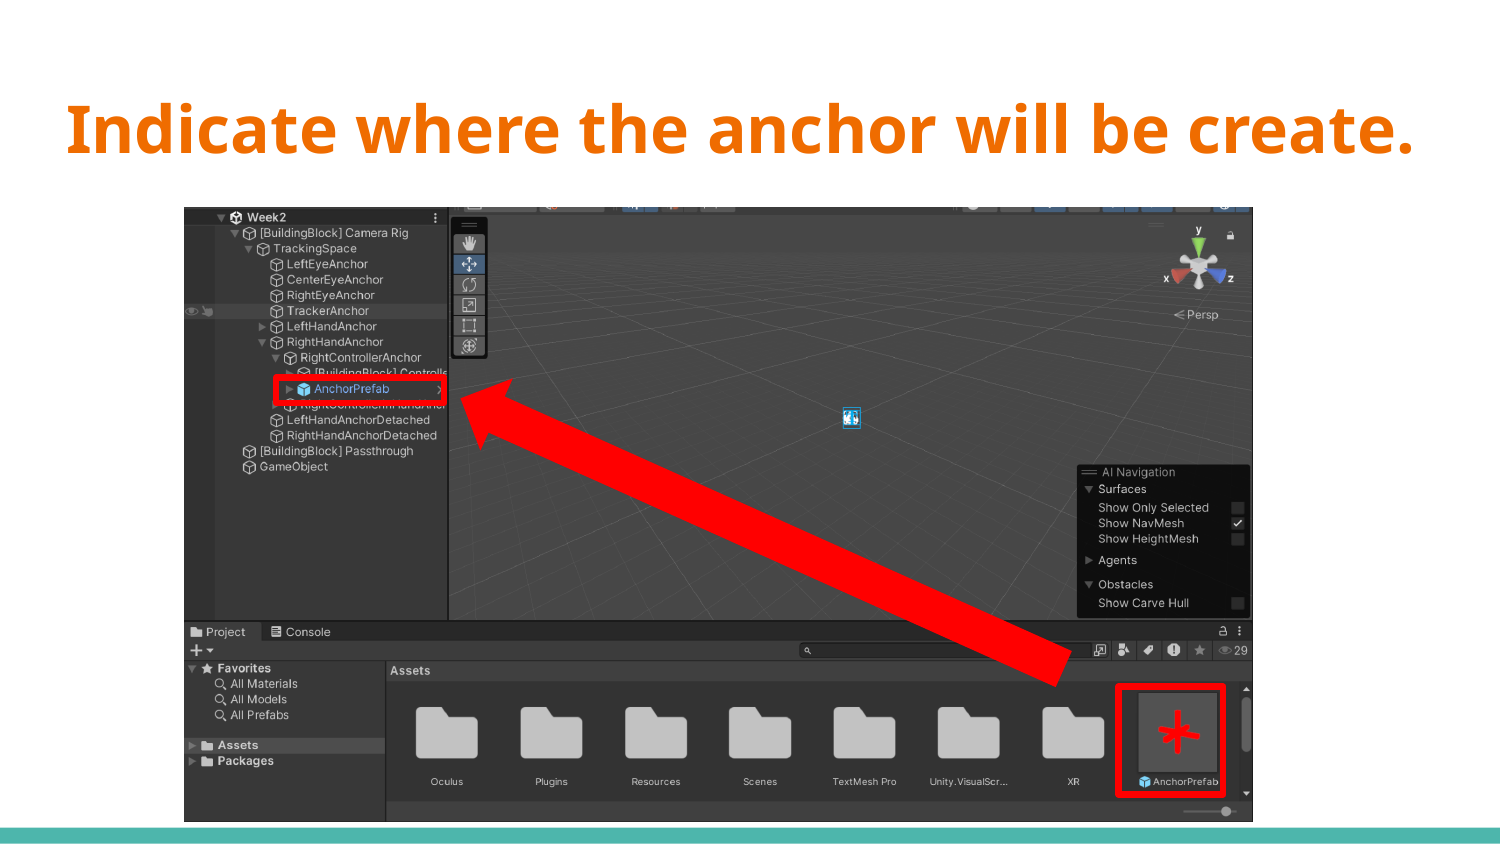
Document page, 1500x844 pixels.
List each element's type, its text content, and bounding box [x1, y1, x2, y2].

title Indicate where the anchor will be create. [51, 72, 1449, 189]
picture [184, 207, 1253, 822]
